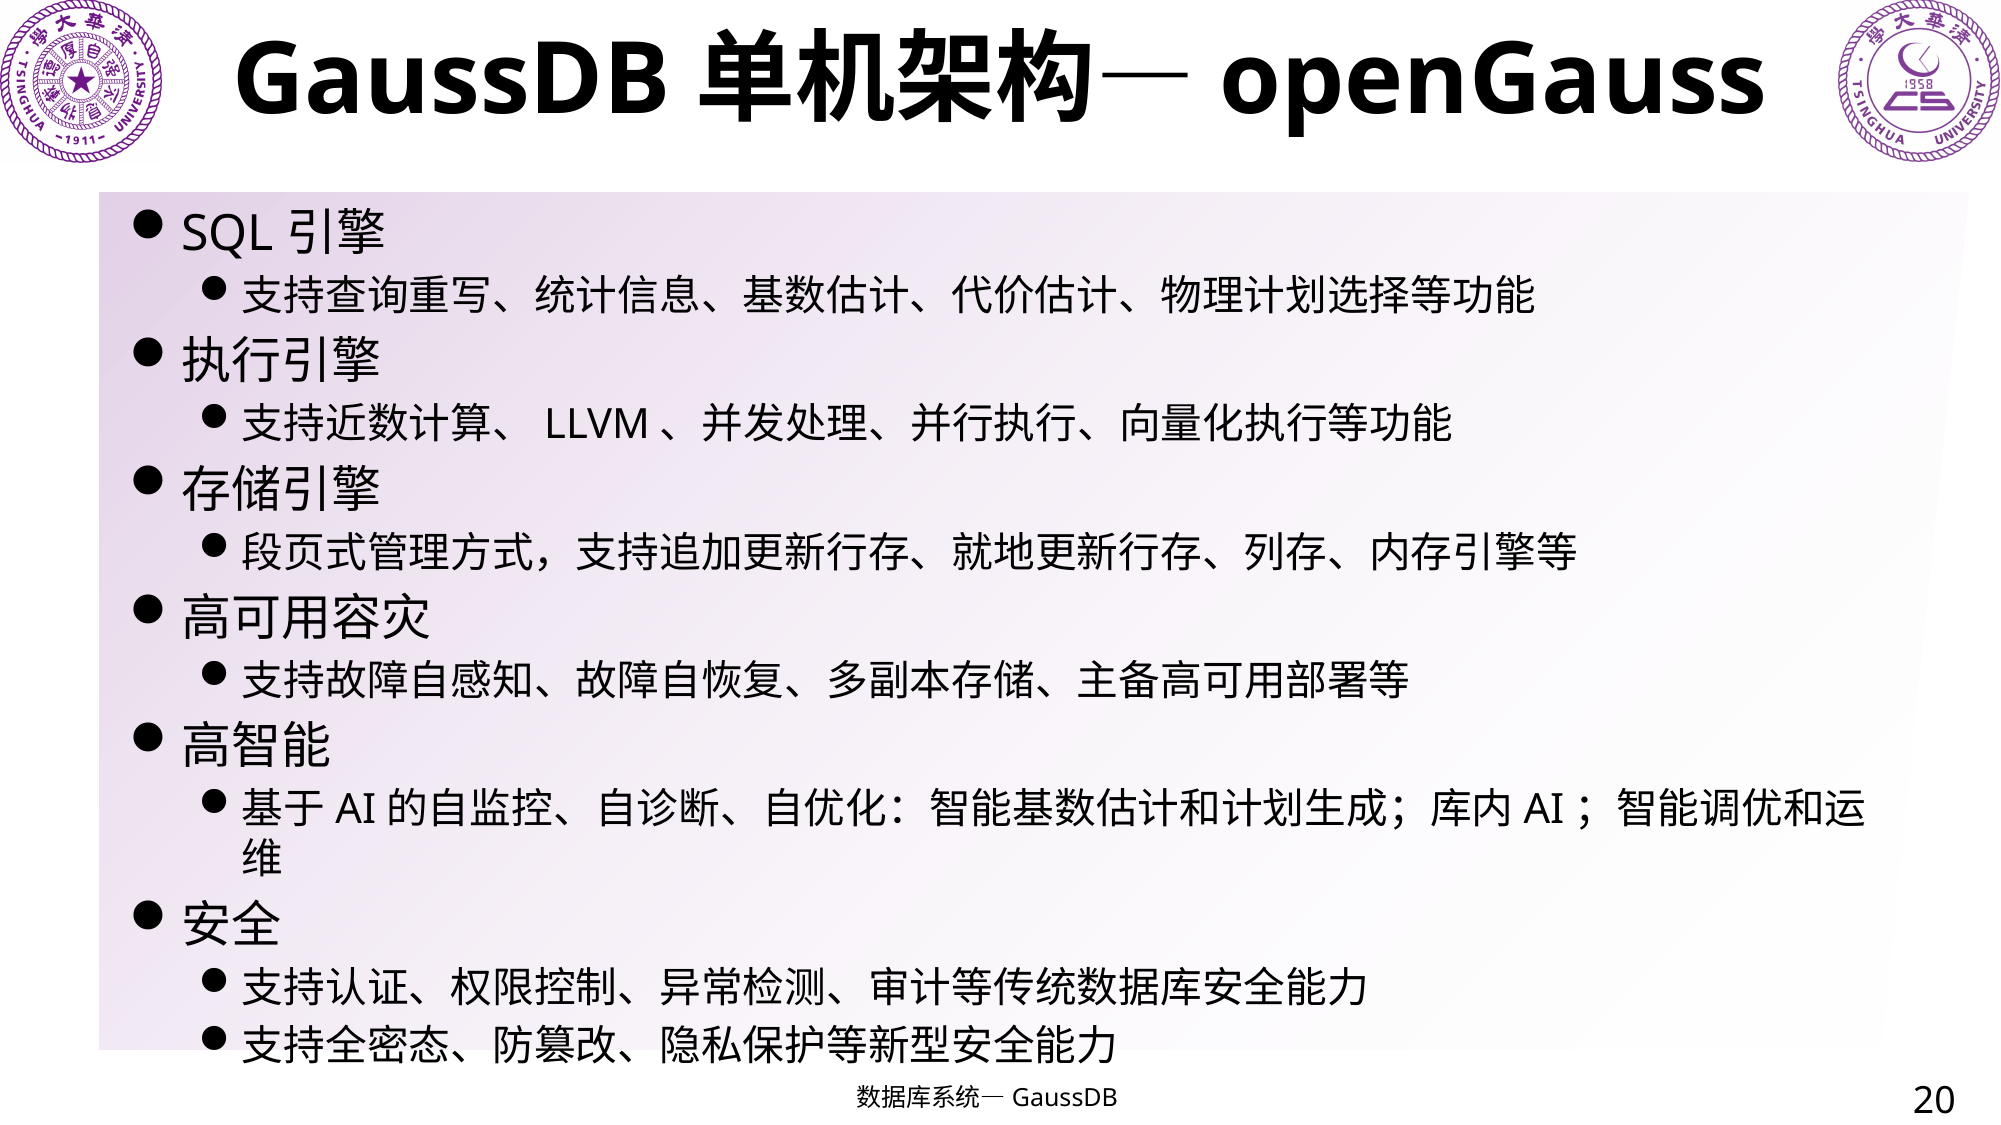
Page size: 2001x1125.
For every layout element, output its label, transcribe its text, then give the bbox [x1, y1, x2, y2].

picture [0, 0, 162, 163]
text_box [97, 190, 1971, 1052]
picture [1838, 0, 2000, 162]
slide_number 20 [1898, 1069, 2000, 1125]
footer 数据库系统—GaussDB [670, 1073, 1304, 1125]
title GaussDB单机架构—openGauss [172, 17, 1828, 130]
list SQL引擎 支持查询重写、统计信息、基数估计、代价估计、物理计划选择等功能 执行引擎 支持近数计算、LLVM、并发处理、并行执行、向量化执行等功能 存储引擎 段页式管理方式，支持追加更新行存、就地更新行存、列存、内存引擎等 高可用容灾 支持故障自感知、故障自恢复、多副本存储、主备高可用部署等 高智能 基于AI的自监控、自诊断、自优化：智能基数估计和计划生成；库内AI；智能调优和运维 安全 支持认证、权限控制、异常检测、审计等传统数据库安全能力 支持全密态、防篡改、隐私保护等新型安全能力 [114, 192, 1899, 1050]
